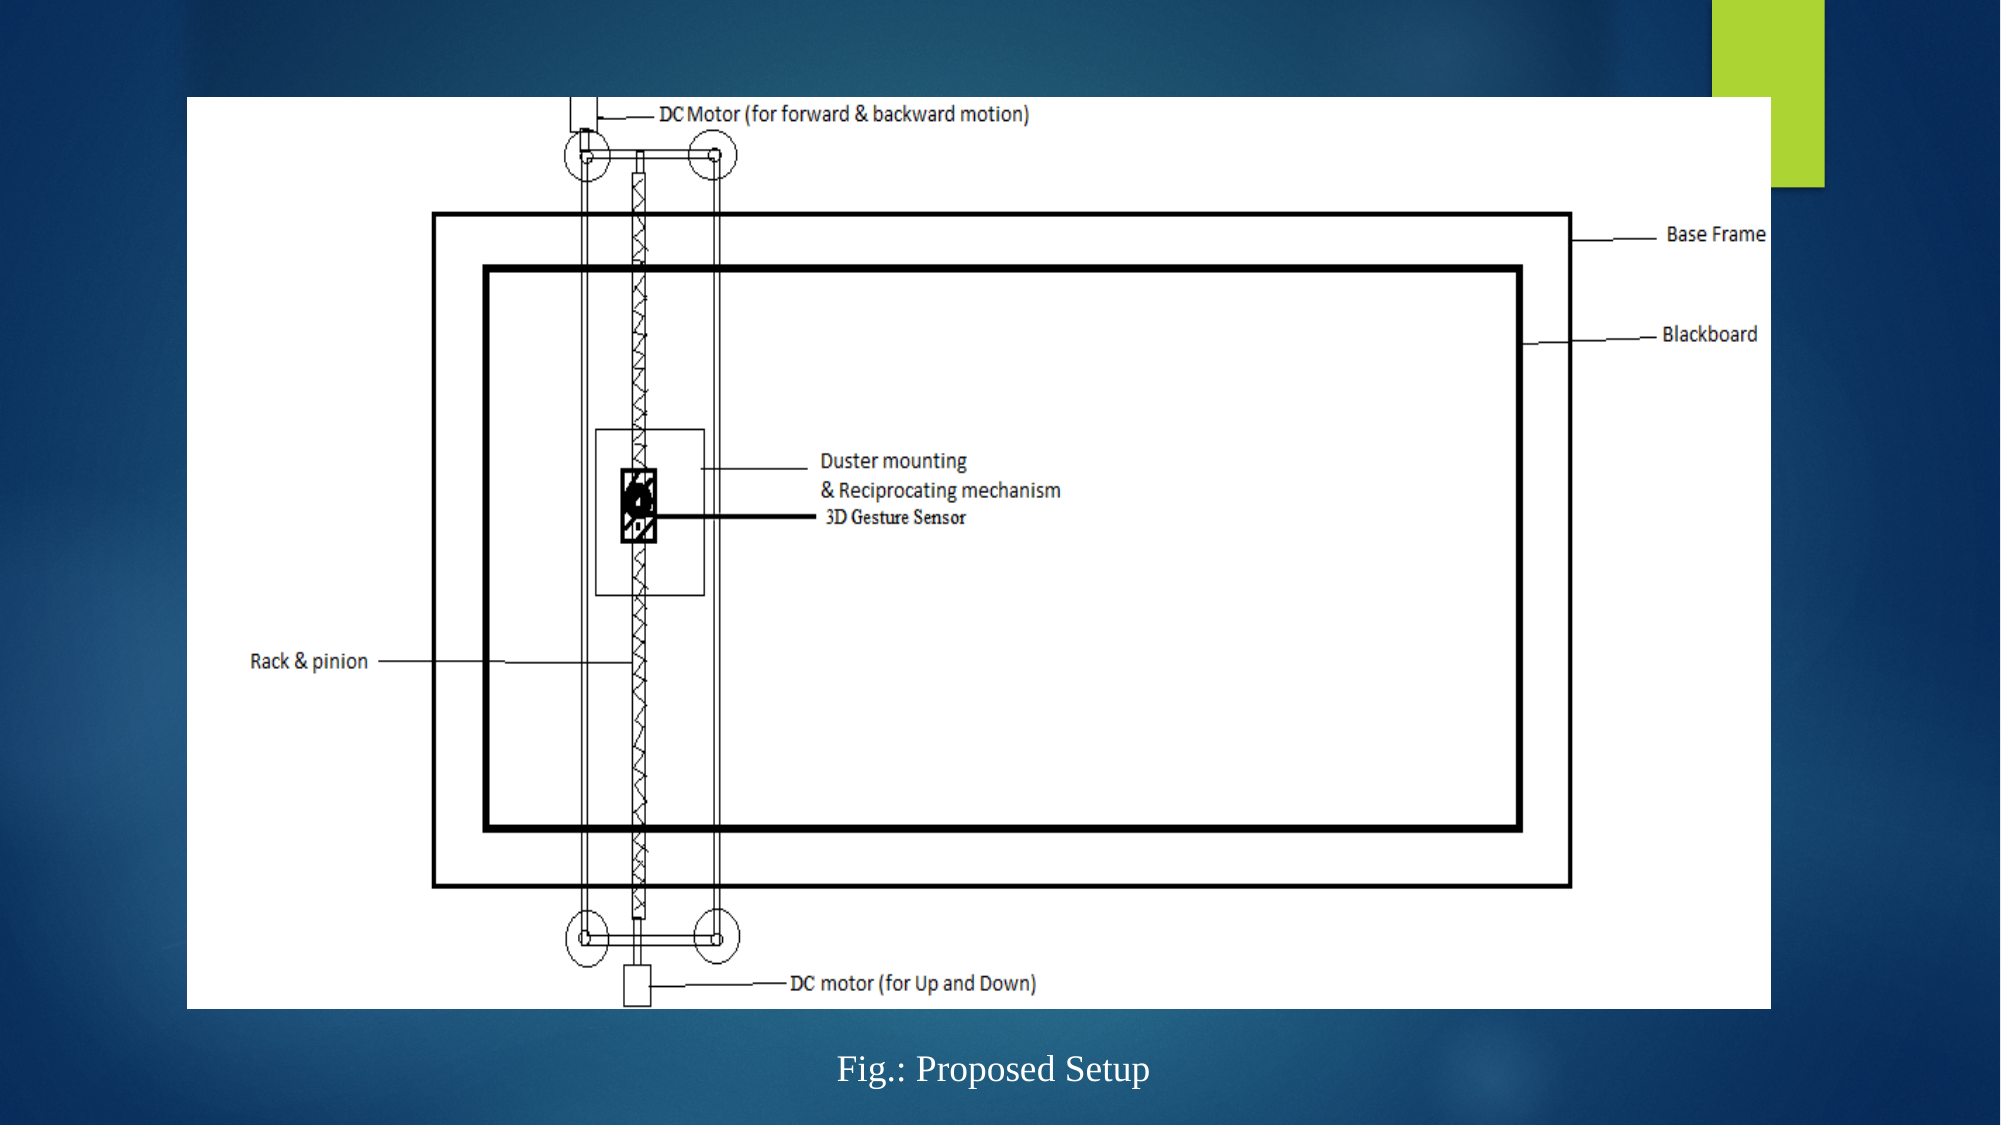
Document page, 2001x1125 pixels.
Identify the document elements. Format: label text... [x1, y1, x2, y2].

picture [0, 0, 1772, 1125]
text_box Fig.: Proposed Setup [821, 1036, 1188, 1097]
